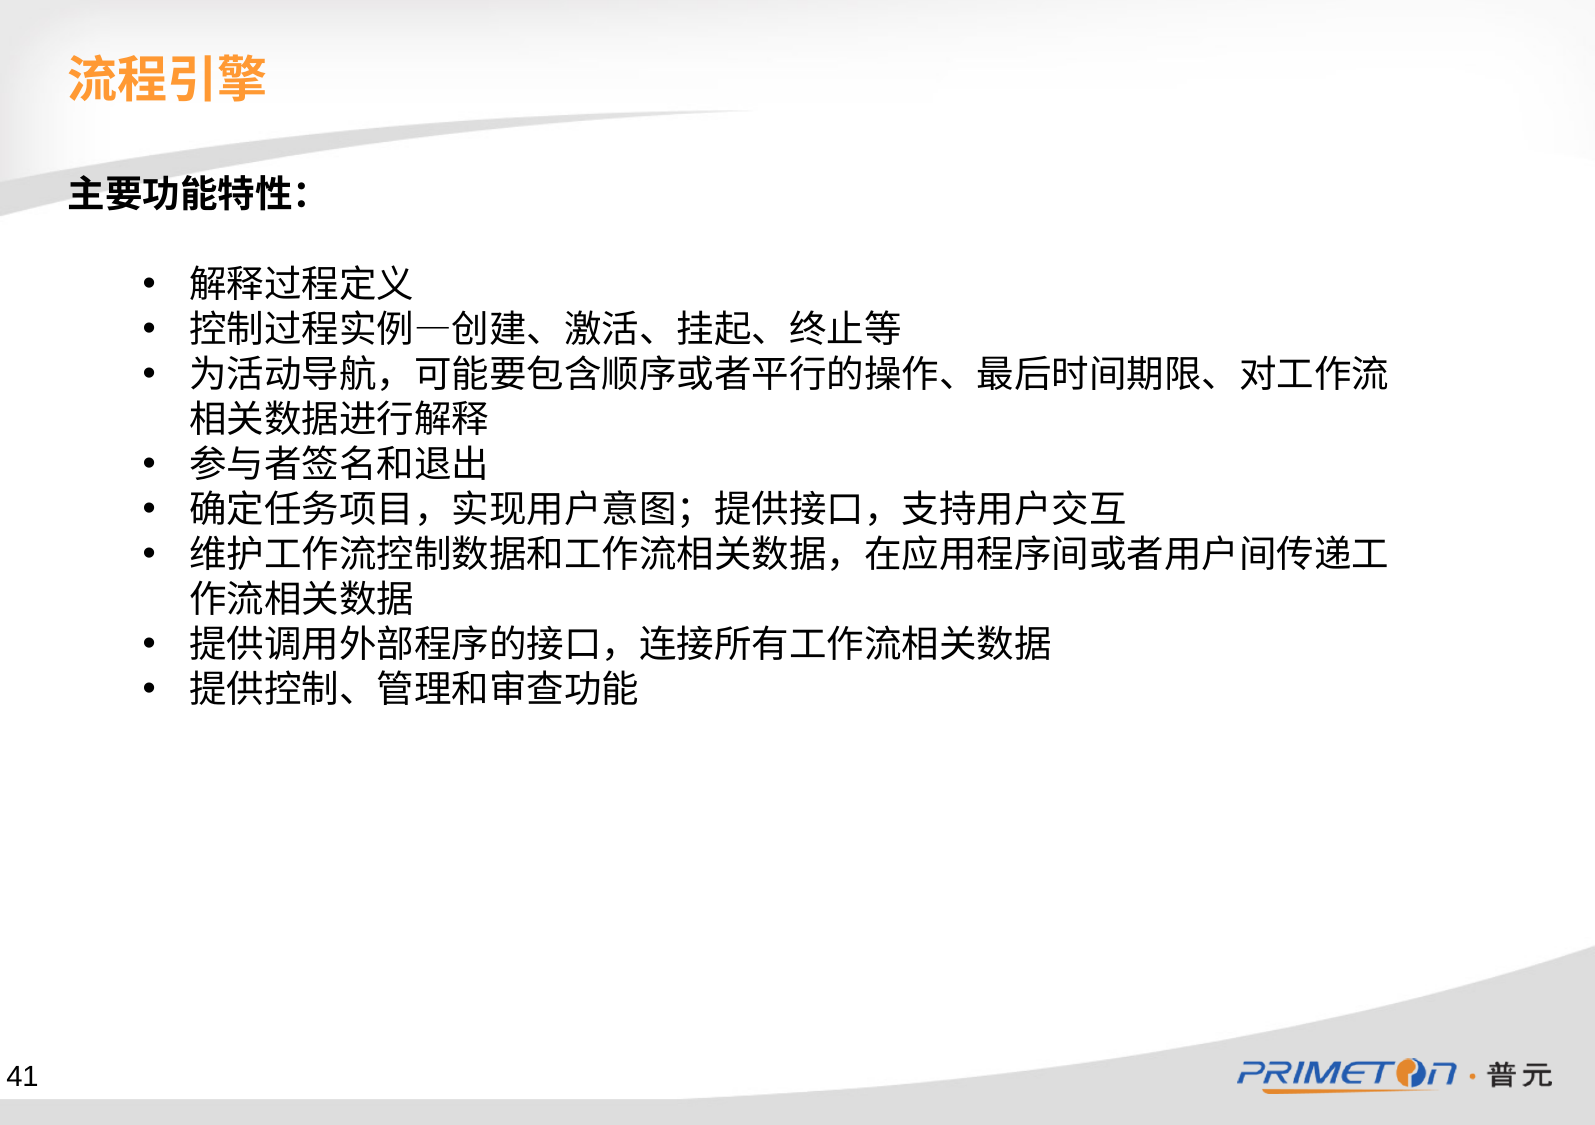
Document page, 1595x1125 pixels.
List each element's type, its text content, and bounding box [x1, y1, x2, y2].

picture [0, 0, 1595, 1125]
slide_number 41 [0, 1049, 67, 1101]
text_box 主要功能特性： 解释过程定义 控制过程实例—创建、激活、挂起、终止等 为活动导航，可能要包含顺序或者平行的操作、最后时间期限、对工作流相关数据进行解释 参与者签名和退出 确定任务项目，实现用户意图；提供接口，支持用户交互 维护工作流控制数据和工作流相关数据，在应用程序间或者用户间传递工作流相关数据 提供调用外部程序的接口，连接所有工作流相关数据 提供控制、管理和审查功能 [52, 162, 1435, 718]
text_box 流程引擎 [52, 31, 1489, 124]
